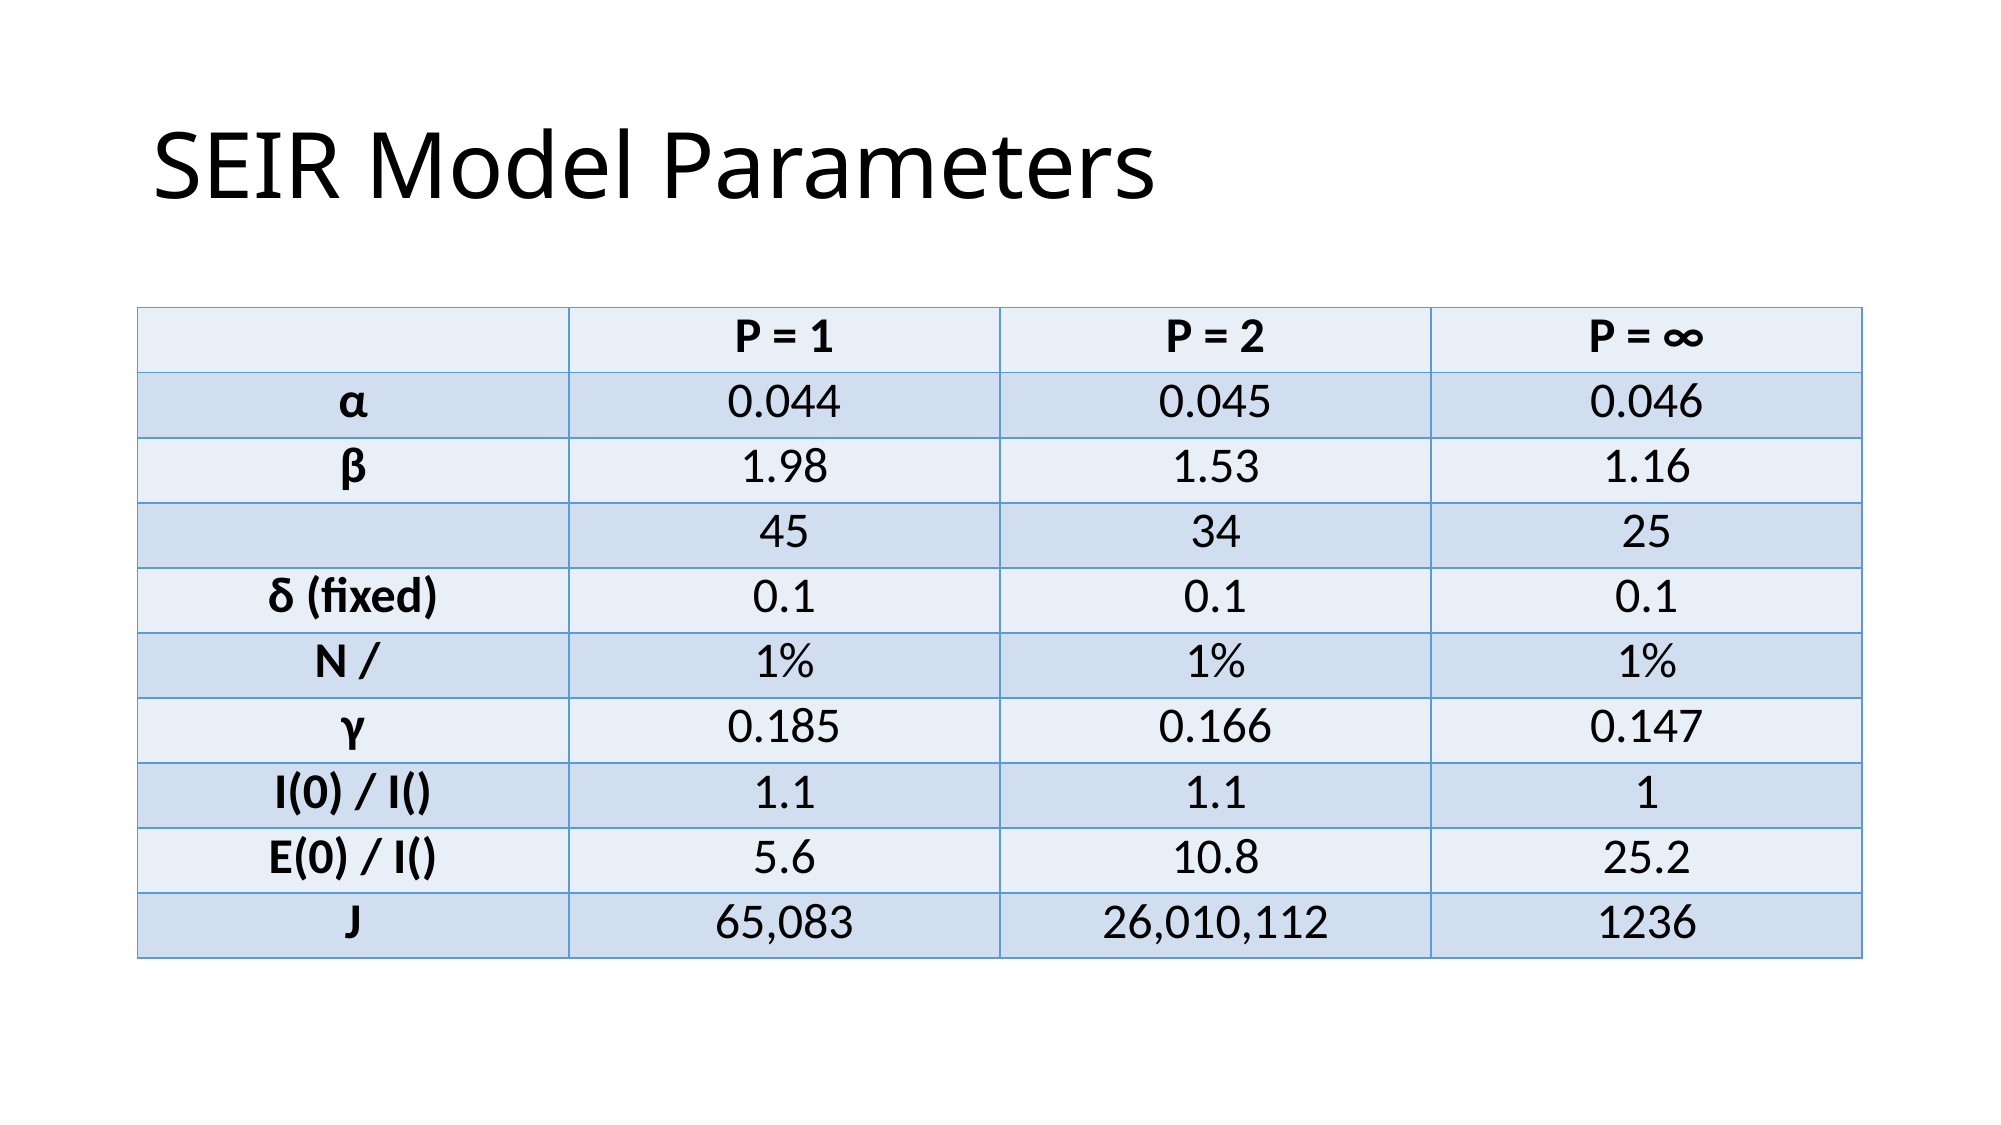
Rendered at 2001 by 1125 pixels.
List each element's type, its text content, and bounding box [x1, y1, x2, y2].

title SEIR Model Parameters [137, 59, 1863, 278]
